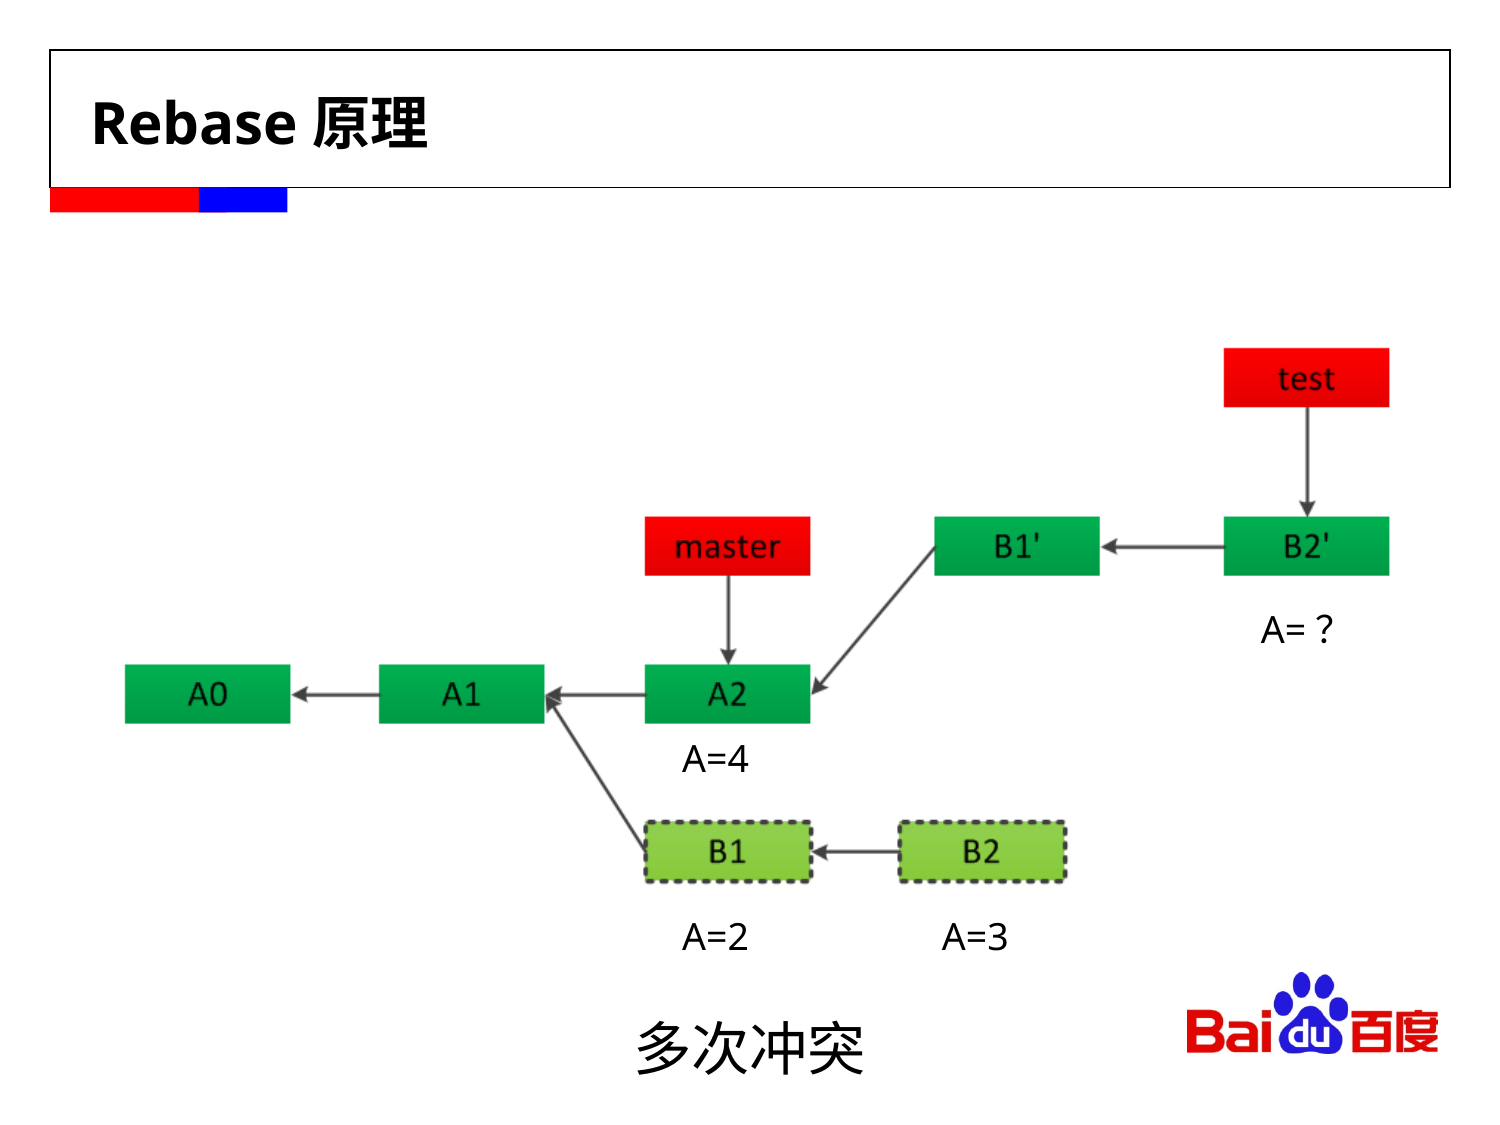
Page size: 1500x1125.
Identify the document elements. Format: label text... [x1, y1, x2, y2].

text_box A=3 [927, 934, 1057, 965]
picture [1187, 972, 1438, 1054]
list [74, 332, 1426, 926]
text_box A=2 [667, 934, 798, 965]
text_box 多次冲突 [618, 1004, 882, 1090]
title Rebase原理 [74, 56, 1426, 185]
